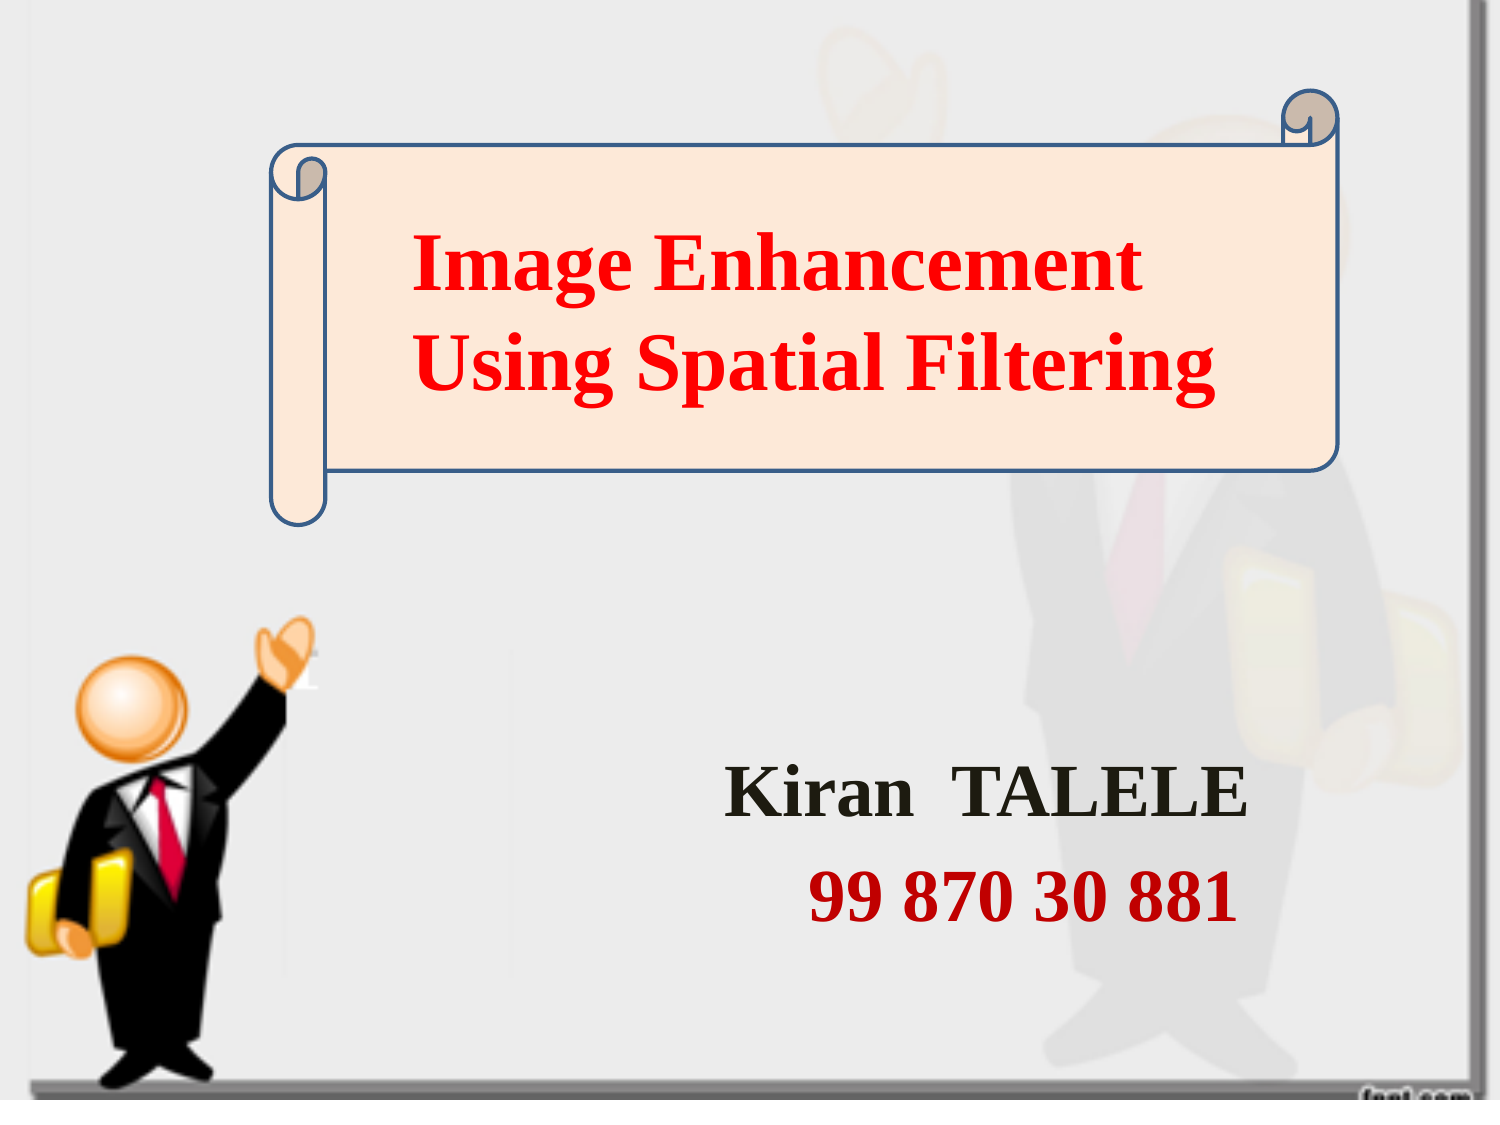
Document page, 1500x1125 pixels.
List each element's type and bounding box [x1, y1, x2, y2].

text_box [0, 0, 1500, 1101]
